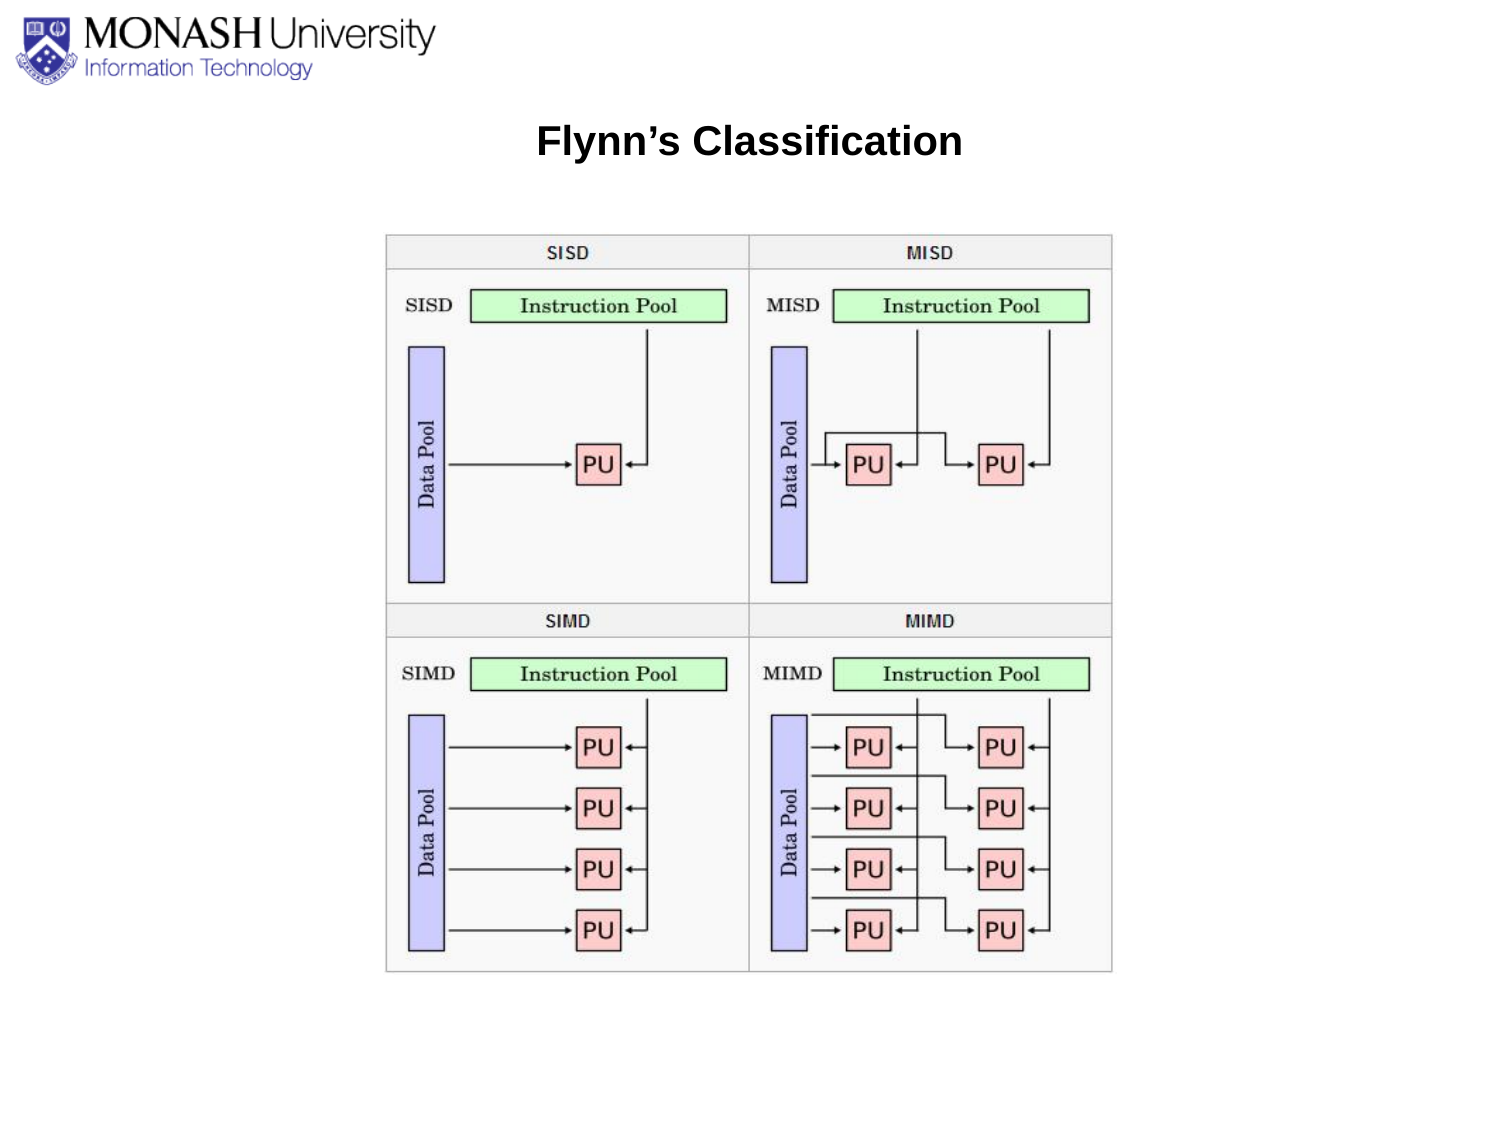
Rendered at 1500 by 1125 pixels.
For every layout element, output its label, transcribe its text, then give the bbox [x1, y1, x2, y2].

picture [0, 0, 438, 101]
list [383, 232, 1117, 976]
title Flynn’s Classification [75, 45, 1425, 233]
